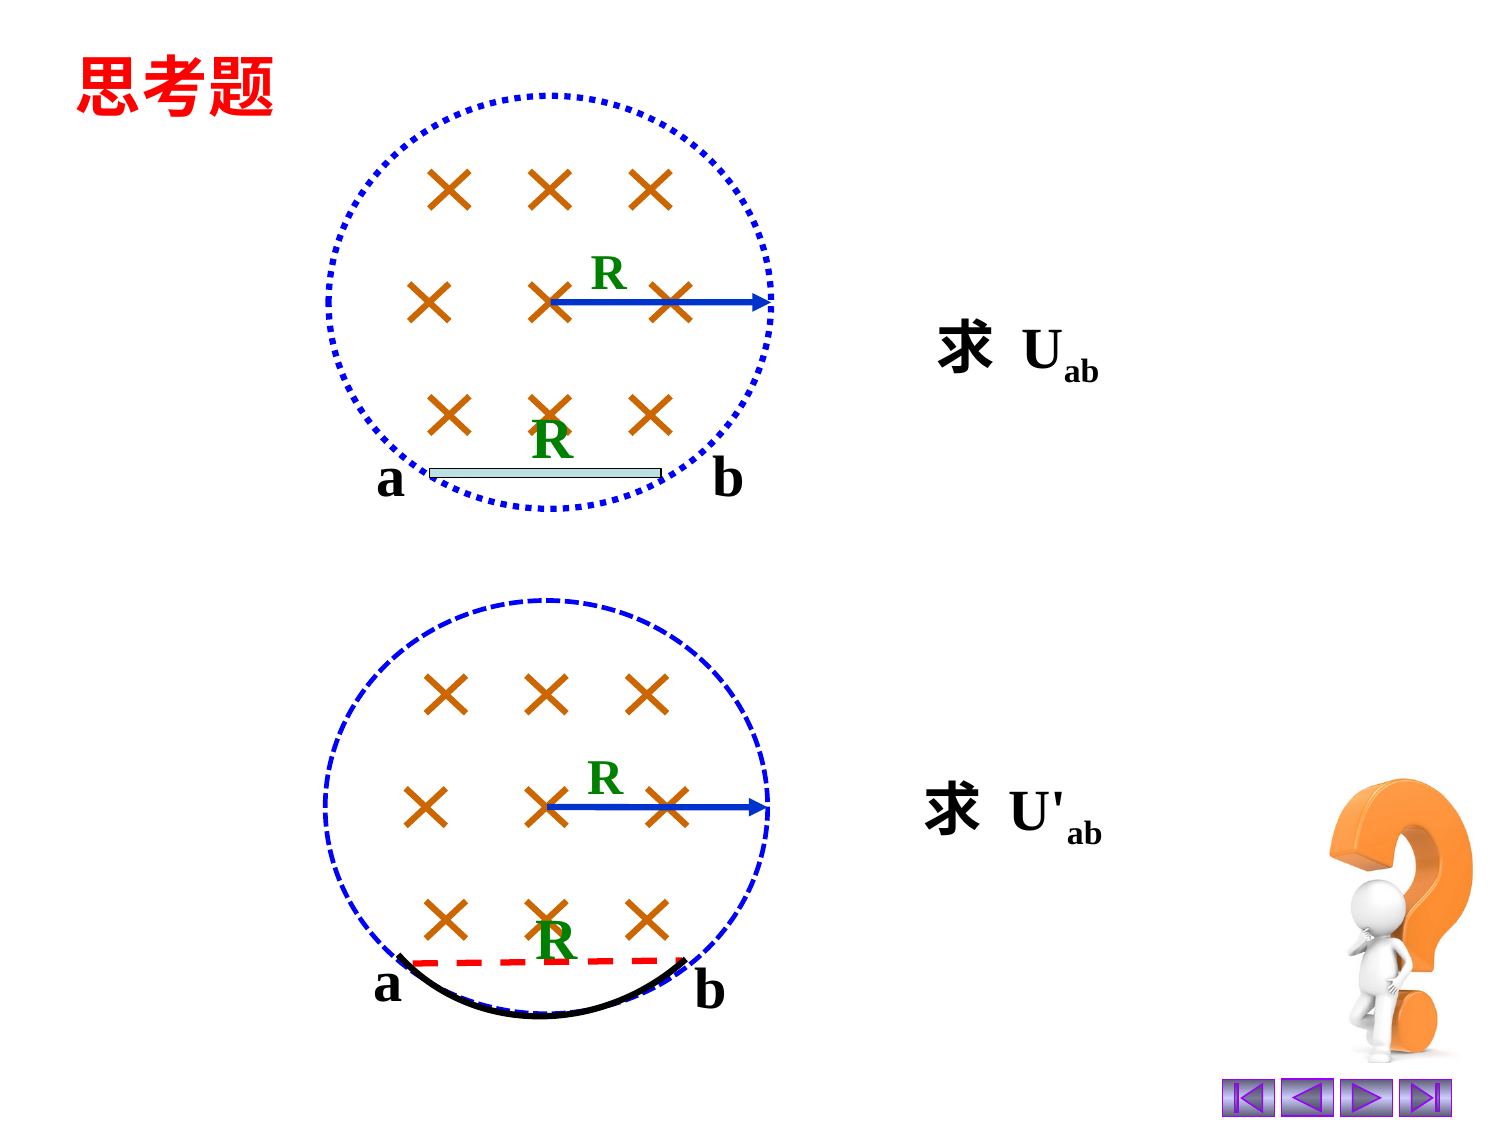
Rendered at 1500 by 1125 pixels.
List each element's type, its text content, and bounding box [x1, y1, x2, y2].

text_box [324, 600, 789, 1029]
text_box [412, 960, 683, 964]
text_box 求 Uab [921, 302, 1225, 397]
picture [1327, 777, 1474, 1063]
text_box 求 U'ab [908, 764, 1211, 859]
text_box 思考题 [60, 37, 363, 133]
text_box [328, 95, 807, 517]
